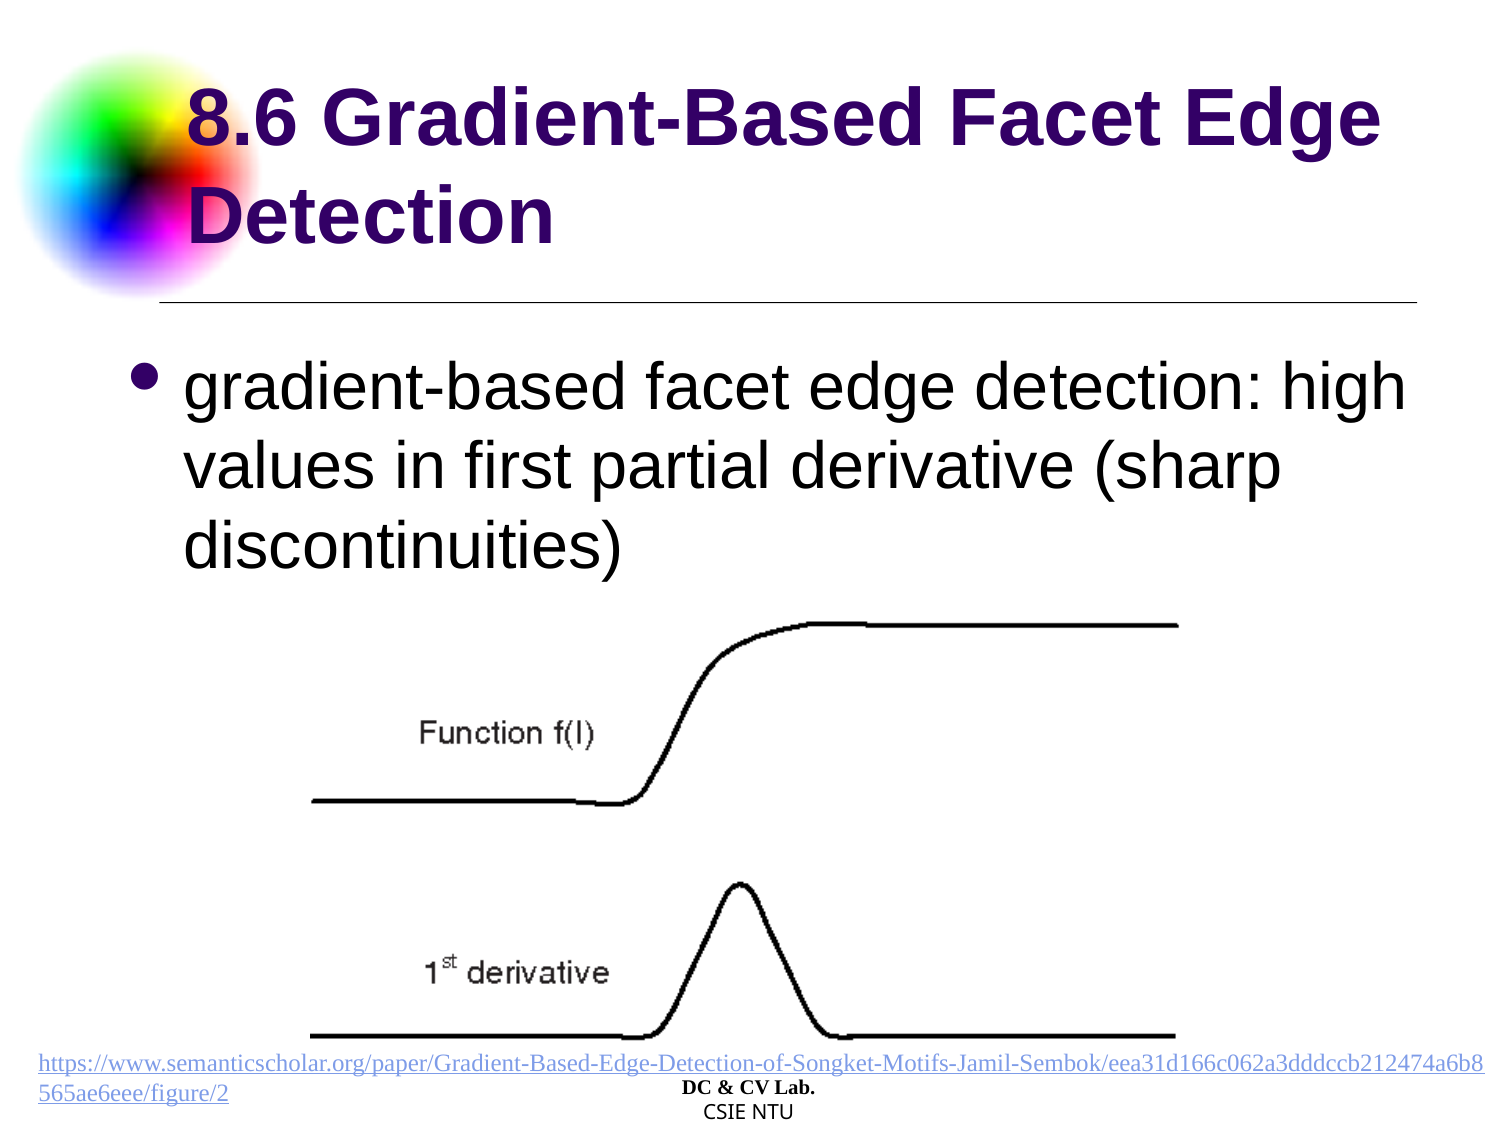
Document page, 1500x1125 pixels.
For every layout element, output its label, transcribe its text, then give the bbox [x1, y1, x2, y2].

picture [310, 603, 1190, 1067]
text_box https://www.semanticscholar.org/paper/Gradient-Based-Edge-Detection-of-Songket-Motifs-Jamil-Sembok/eea31d166c062a3dddccb212474a6b8 565ae6eee/figure/2 [23, 1038, 1500, 1114]
list gradient-based facet edge detection: high values in first partial derivative (sharp discontinuities) [112, 334, 1471, 1038]
title 8.6 Gradient-Based Facet Edge Detection [171, 54, 1500, 268]
picture [0, 42, 272, 318]
footer DC & CV Lab. CSIE NTU [511, 1114, 987, 1125]
